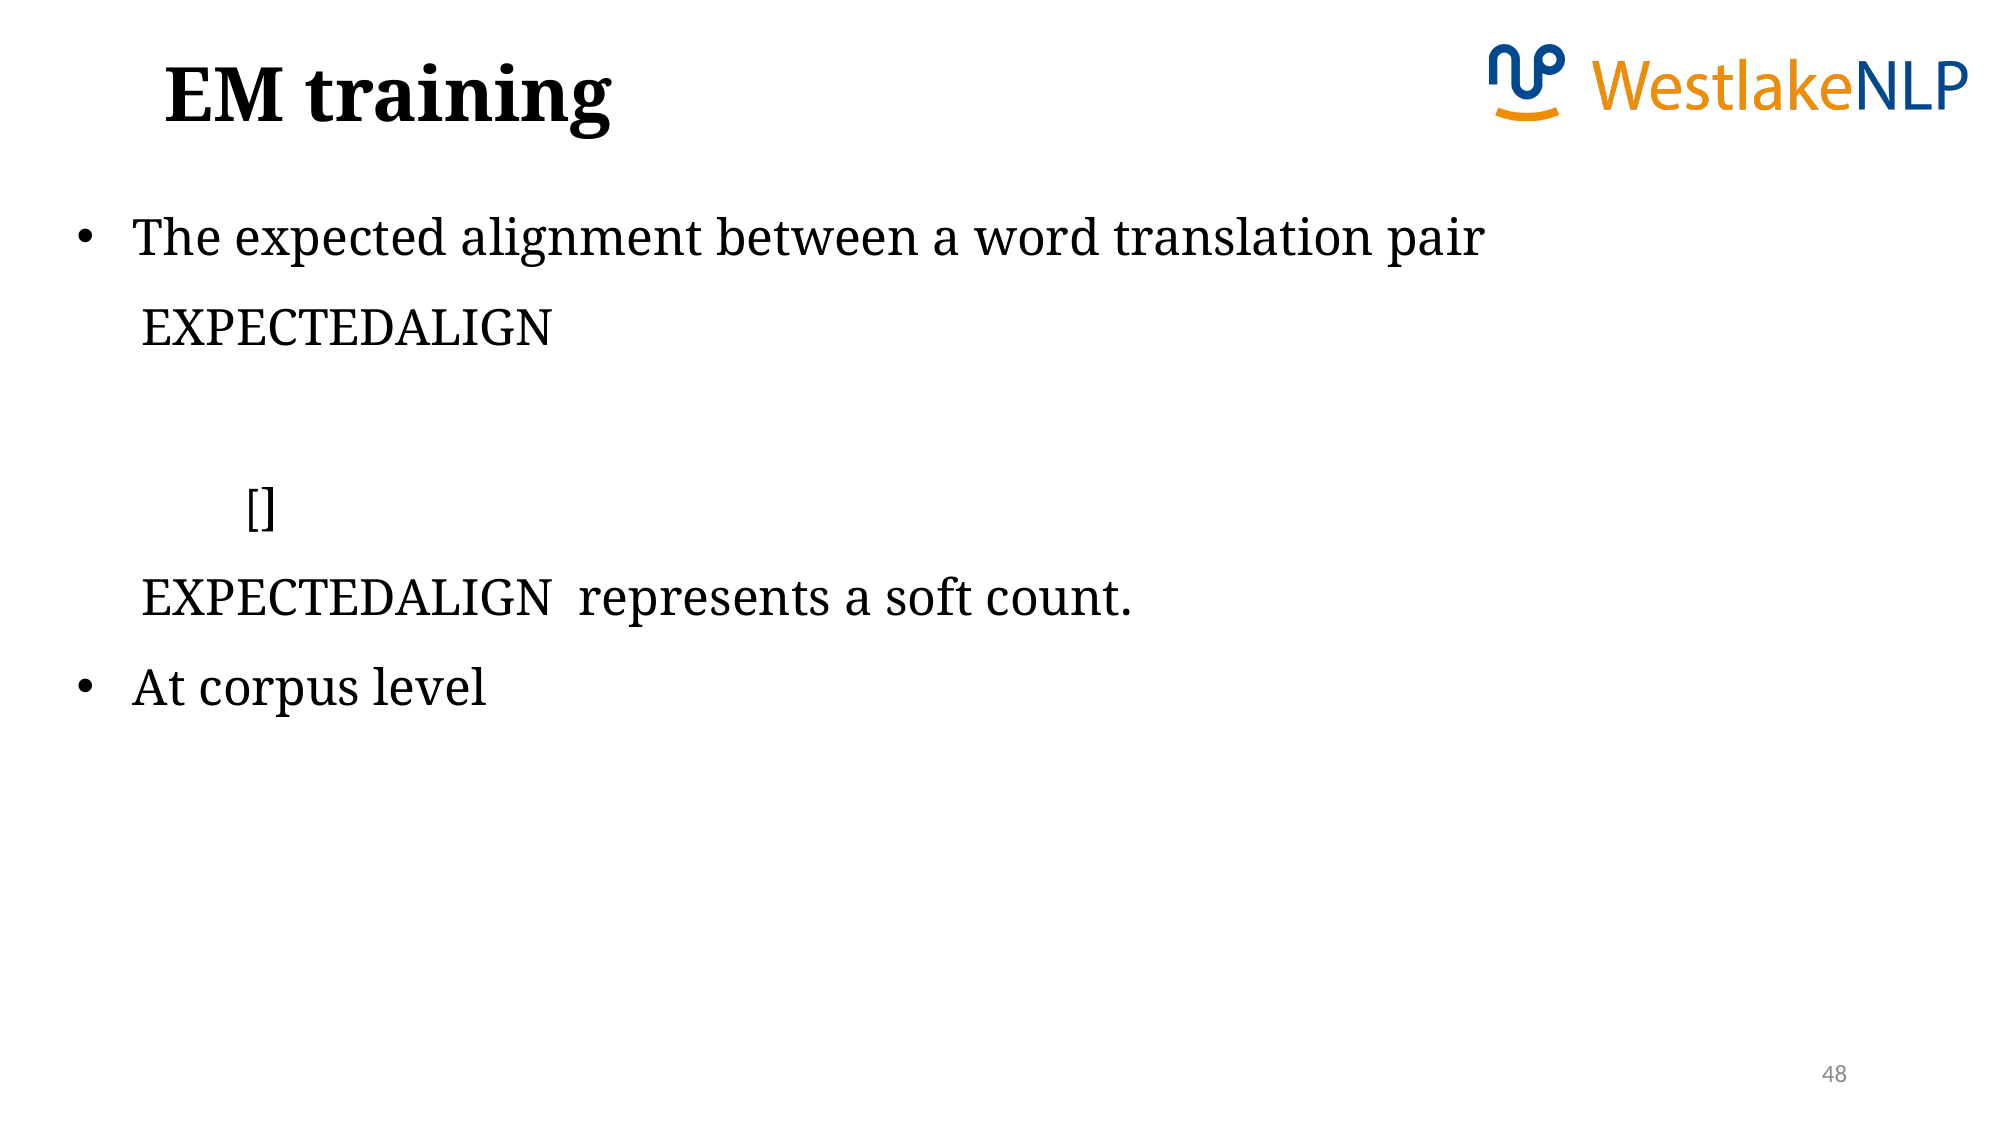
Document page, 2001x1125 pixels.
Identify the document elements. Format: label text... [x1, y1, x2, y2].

text_box EM training [150, 39, 1419, 144]
slide_number 48 [1412, 1042, 1863, 1103]
picture [1459, 0, 2000, 170]
